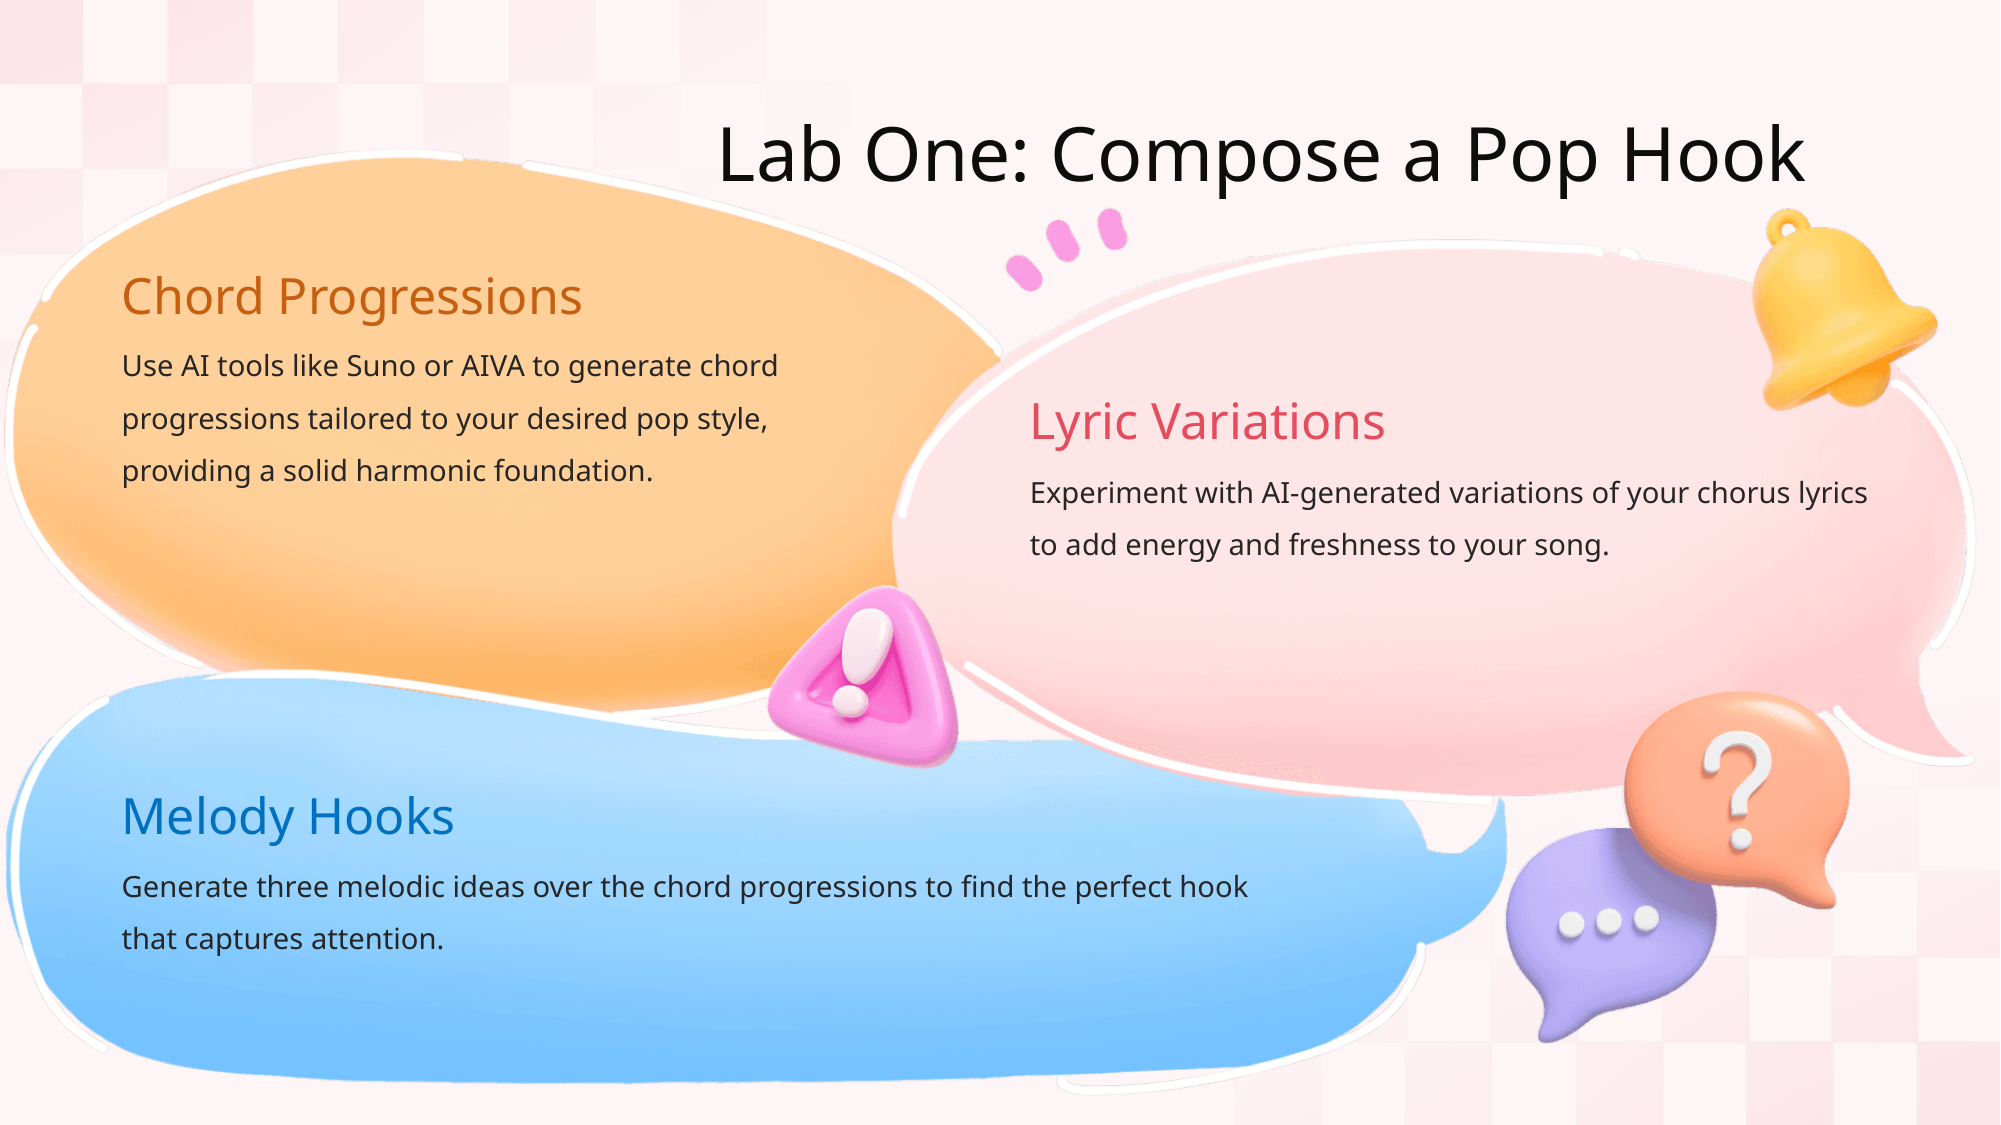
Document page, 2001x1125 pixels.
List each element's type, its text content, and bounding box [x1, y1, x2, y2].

text_box [1221, 0, 2000, 576]
picture [0, 0, 2000, 1125]
text_box Lab One: Compose a Pop Hook [1221, 106, 1808, 148]
text_box [0, 549, 780, 1125]
